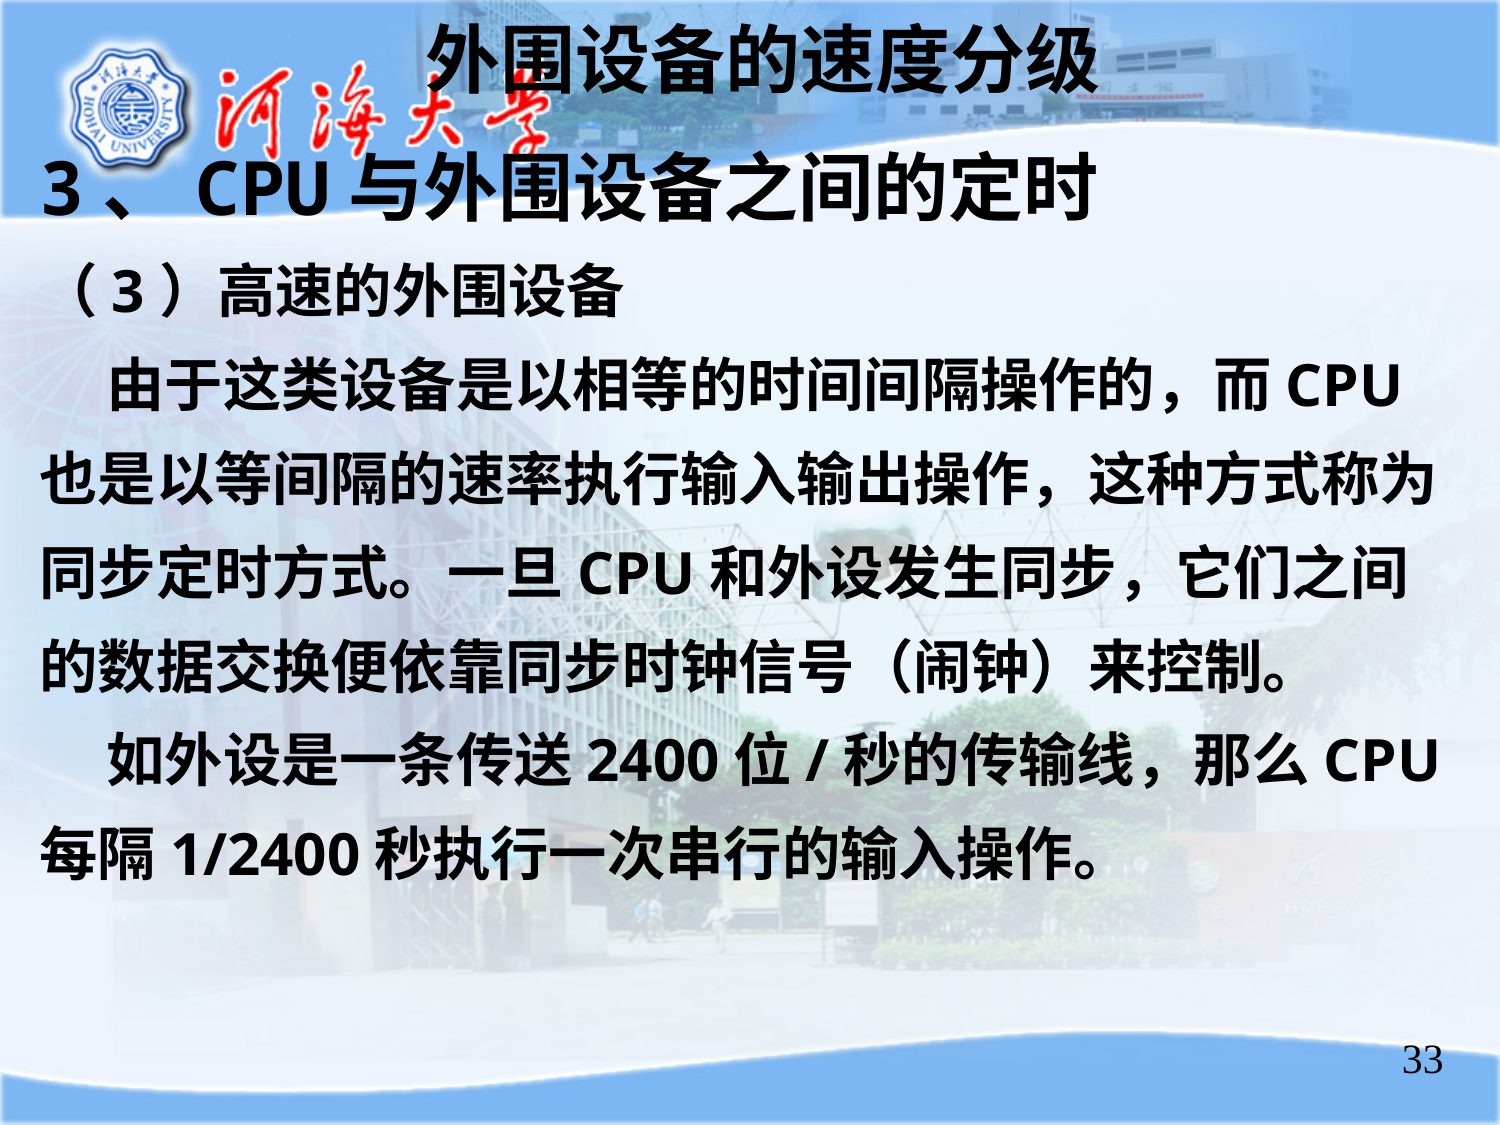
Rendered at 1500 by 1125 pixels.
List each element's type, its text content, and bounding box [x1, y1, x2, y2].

slide_number 33 [1108, 1024, 1460, 1103]
text_box 3、CPU与外围设备之间的定时 （3）高速的外围设备 由于这类设备是以相等的时间间隔操作的，而CPU也是以等间隔的速率执行输入输出操作，这种方式称为同步定时方式。一旦CPU和外设发生同步，它们之间的数据交换便依靠同步时钟信号（闹钟）来控制。 如外设是一条传送2400位/秒的传输线，那么CPU每隔1/2400秒执行一次串行的输入操作。 [24, 129, 1471, 895]
picture [0, 0, 1500, 1125]
text_box 外围设备的速度分级 [410, 5, 1116, 110]
